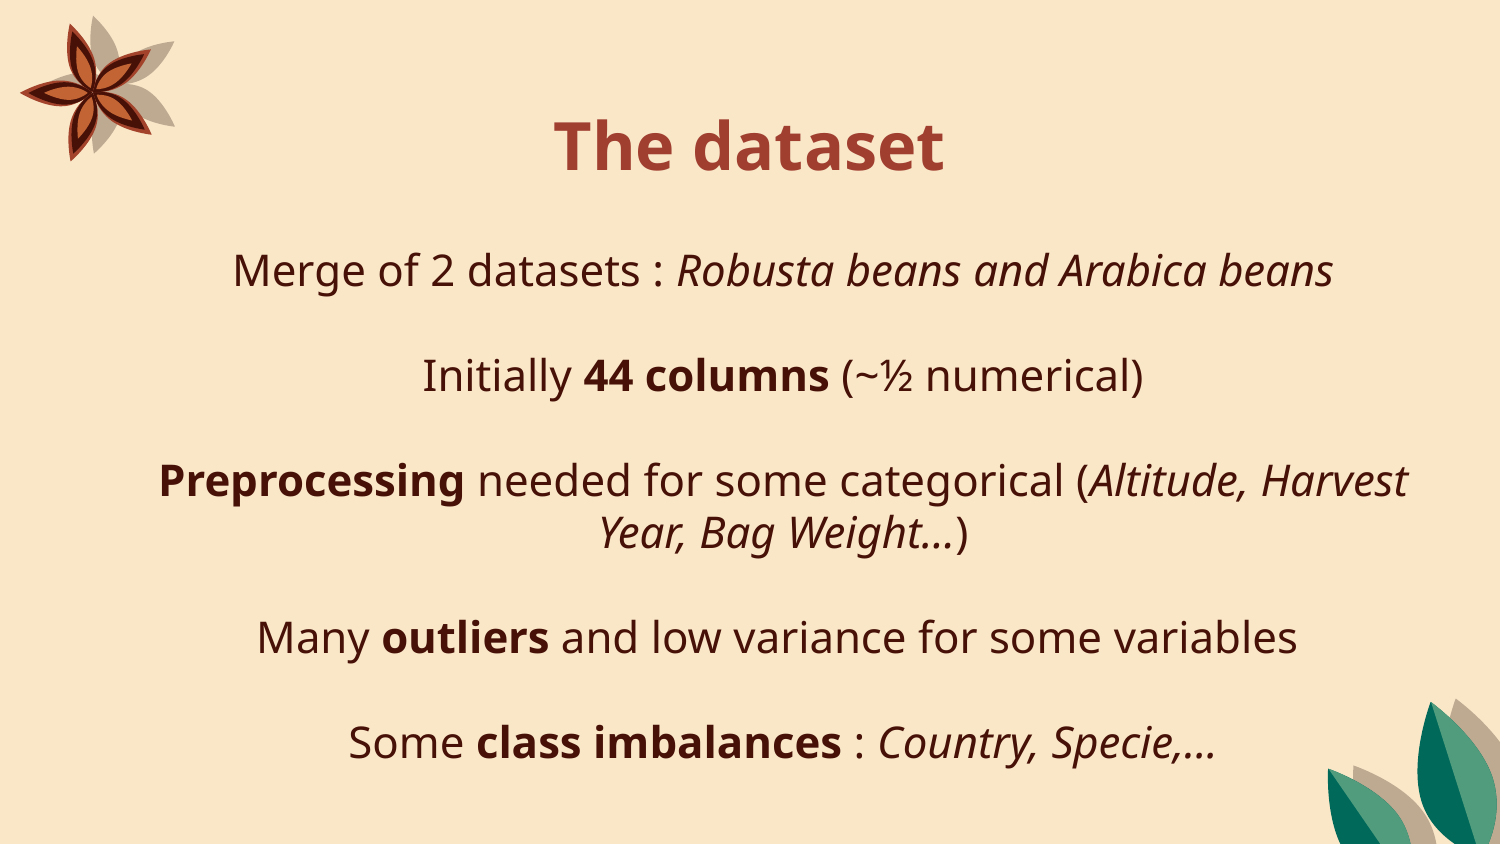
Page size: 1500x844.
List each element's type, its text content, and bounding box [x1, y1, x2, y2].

text_box [307, 251, 1358, 318]
title The dataset [118, 88, 1382, 167]
subtitle Merge of 2 datasets : Robusta beans and Arabica beans Initially 44 columns (~½ numerical) Preprocessing needed for some categorical (Altitude, Harvest Year, Bag Weight…) Many outliers and low variance for some variables Some class imbalances : Country, Specie,... [130, 227, 1436, 706]
